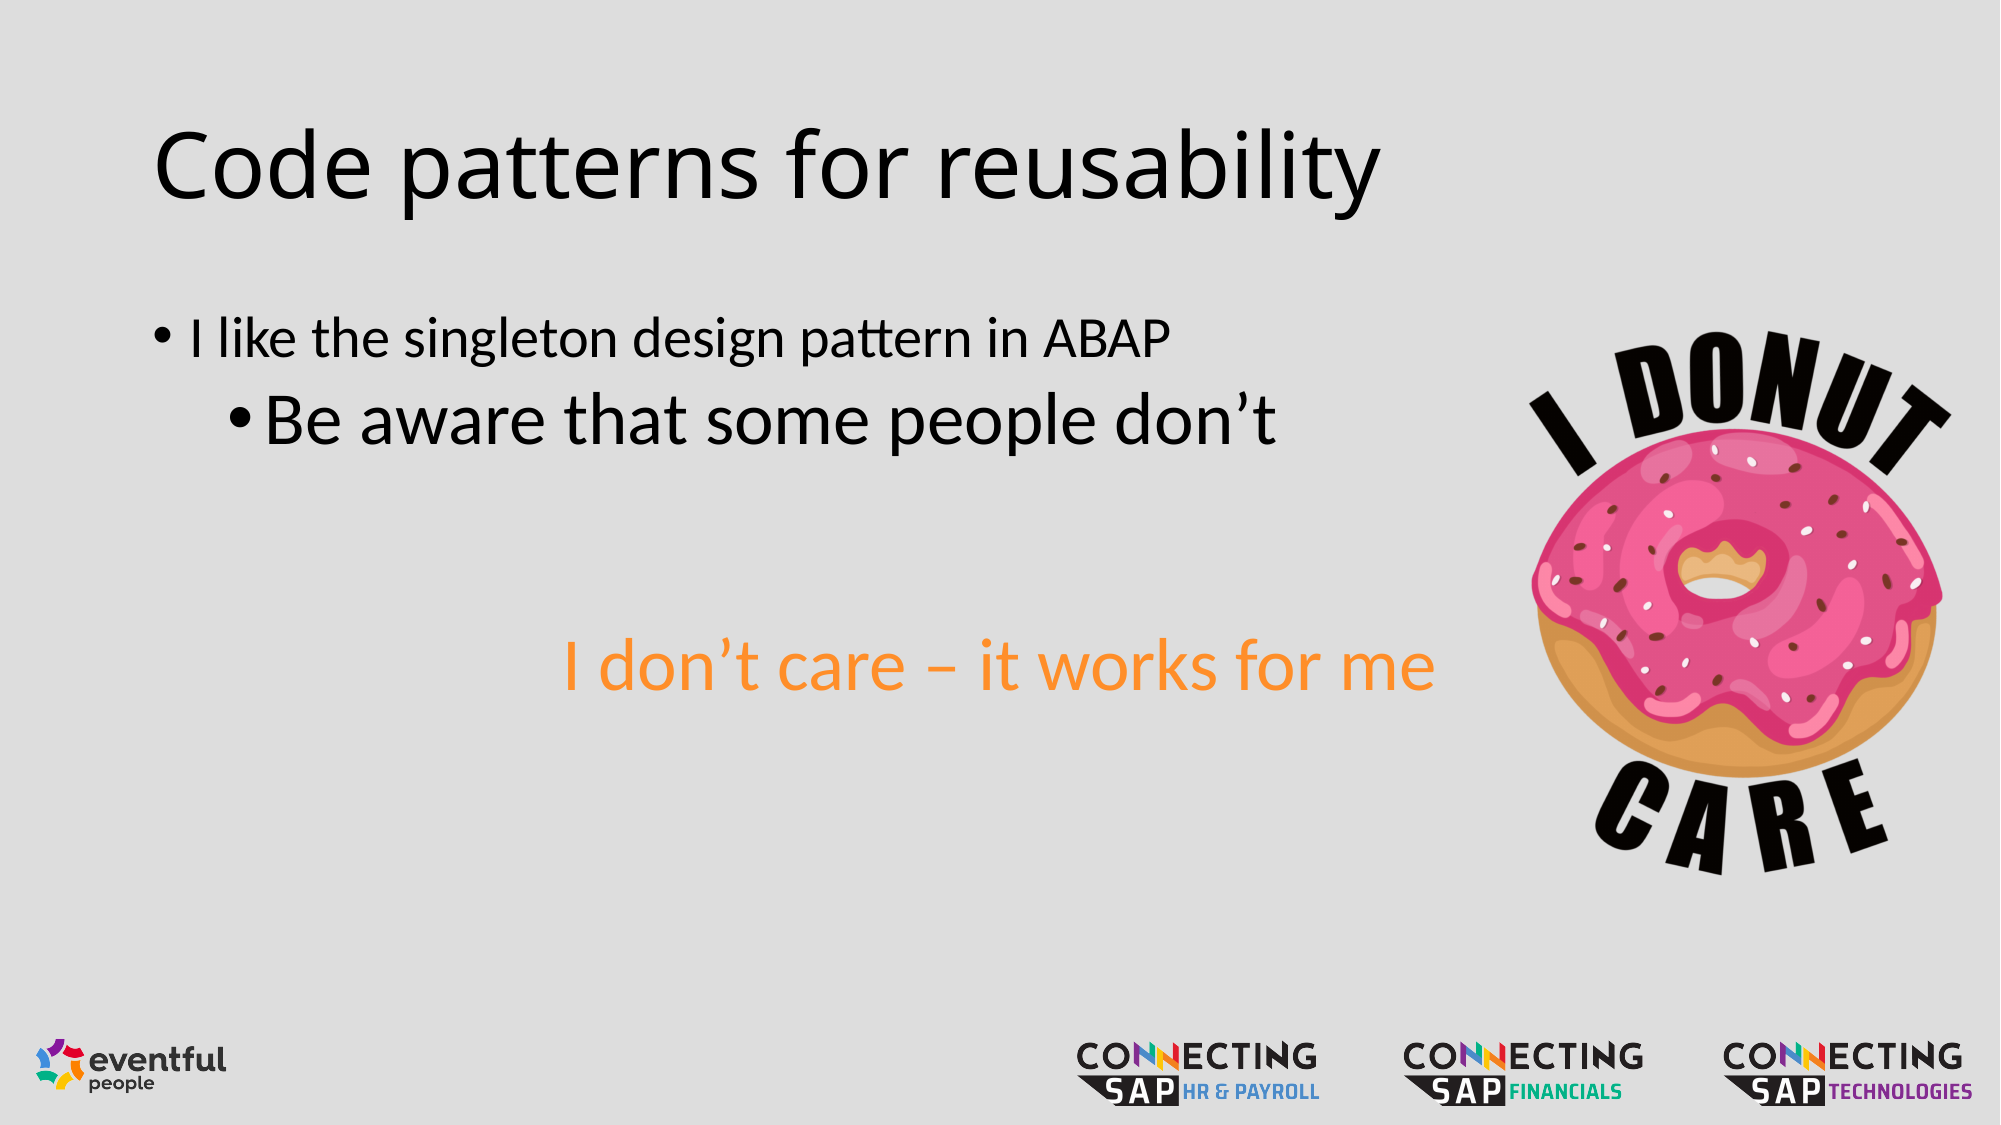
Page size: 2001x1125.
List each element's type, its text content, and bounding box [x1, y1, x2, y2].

picture [1695, 1020, 2000, 1125]
picture [1045, 1020, 1351, 1125]
picture [1454, 303, 2000, 912]
text_box I don’t care – it works for me [258, 607, 1454, 713]
picture [17, 1020, 245, 1112]
picture [1370, 1020, 1676, 1125]
list I like the singleton design pattern in ABAP Be aware that some people don’t [137, 299, 1863, 1014]
title Code patterns for reusability [137, 59, 1863, 278]
